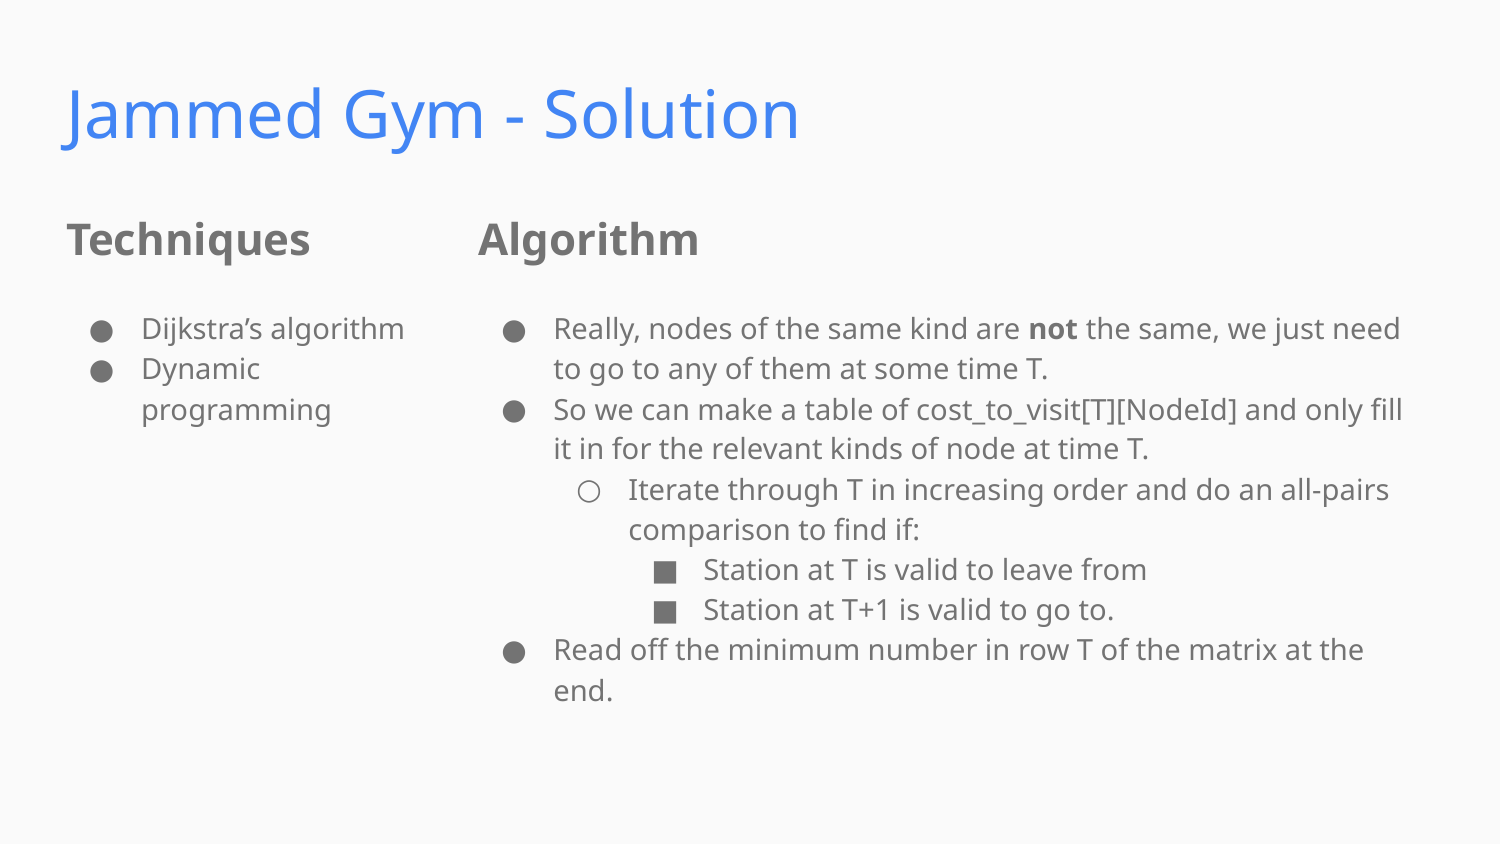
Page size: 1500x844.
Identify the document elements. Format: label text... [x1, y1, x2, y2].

list Techniques [51, 189, 447, 286]
list Dijkstra’s algorithm Dynamic programming [51, 290, 463, 787]
list Algorithm [463, 189, 1449, 286]
title Jammed Gym - Solution [51, 64, 1449, 167]
list Really, nodes of the same kind are not the same, we just need to go to any of them at some time T. So we can make a table of cost_to_visit[T][NodeId] and only fill it in for the relevant kinds of node at time T. Iterate through T in increasing order and do an all-pairs comparison to find if: Station at T is valid to leave from Station at T+1 is valid to go to. Read off the minimum number in row T of the matrix at the end. [463, 290, 1431, 838]
